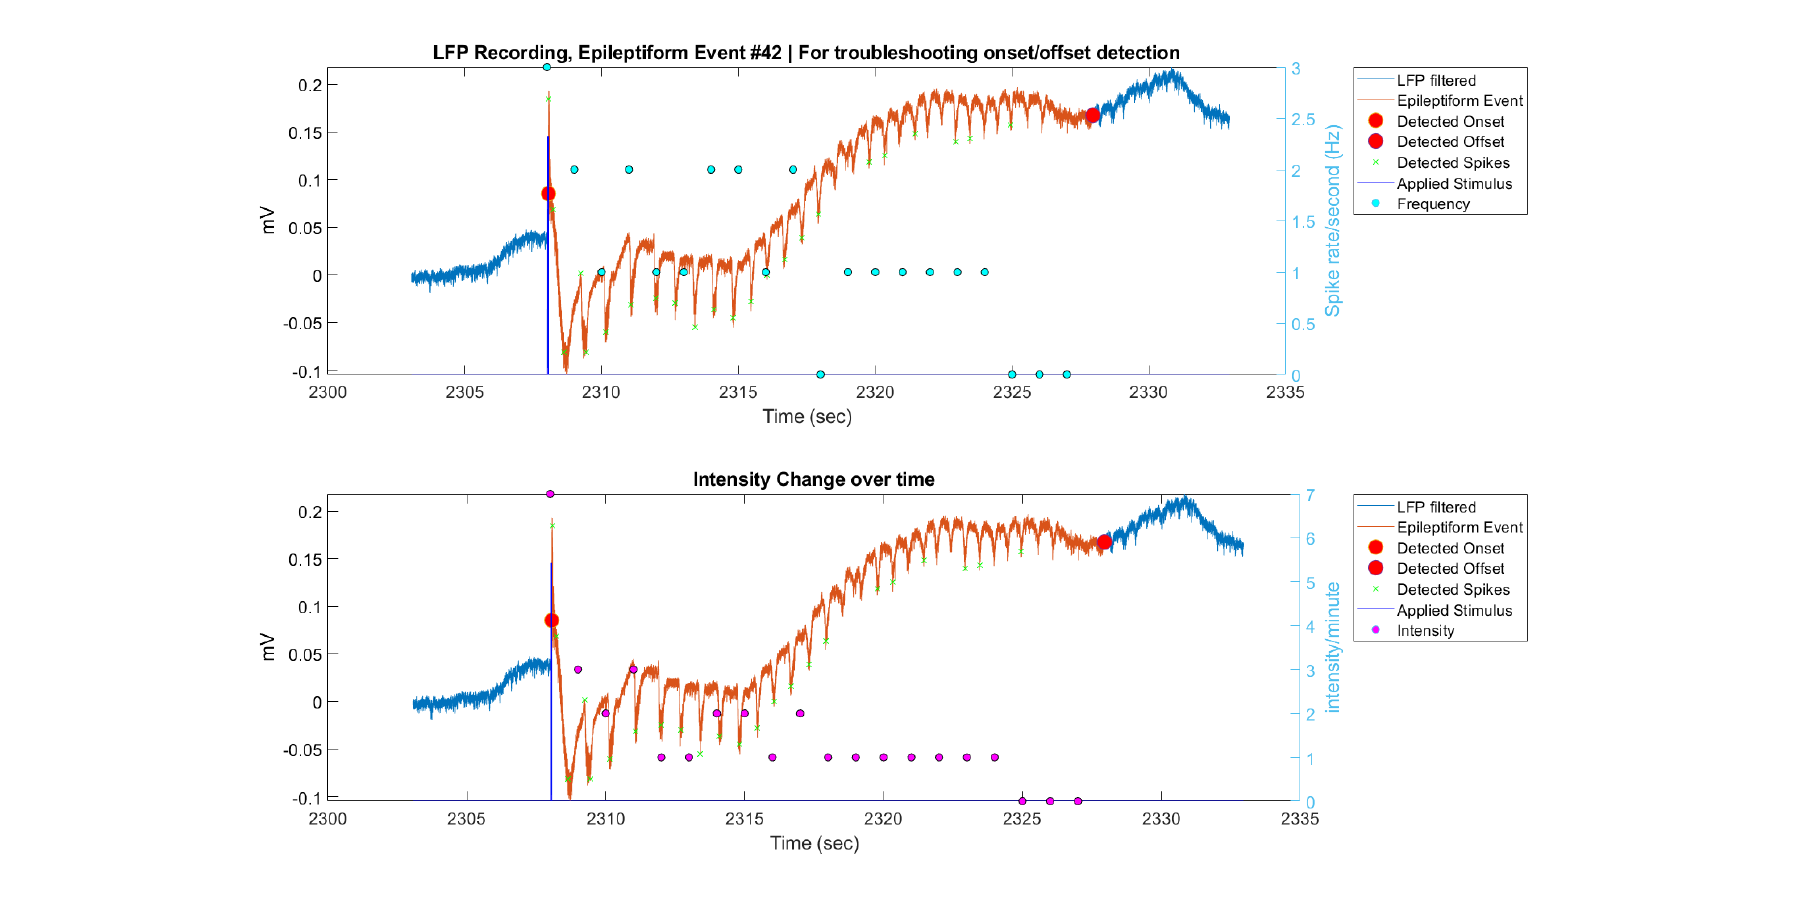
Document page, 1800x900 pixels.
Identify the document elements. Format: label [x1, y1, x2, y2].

picture [126, 0, 1674, 900]
